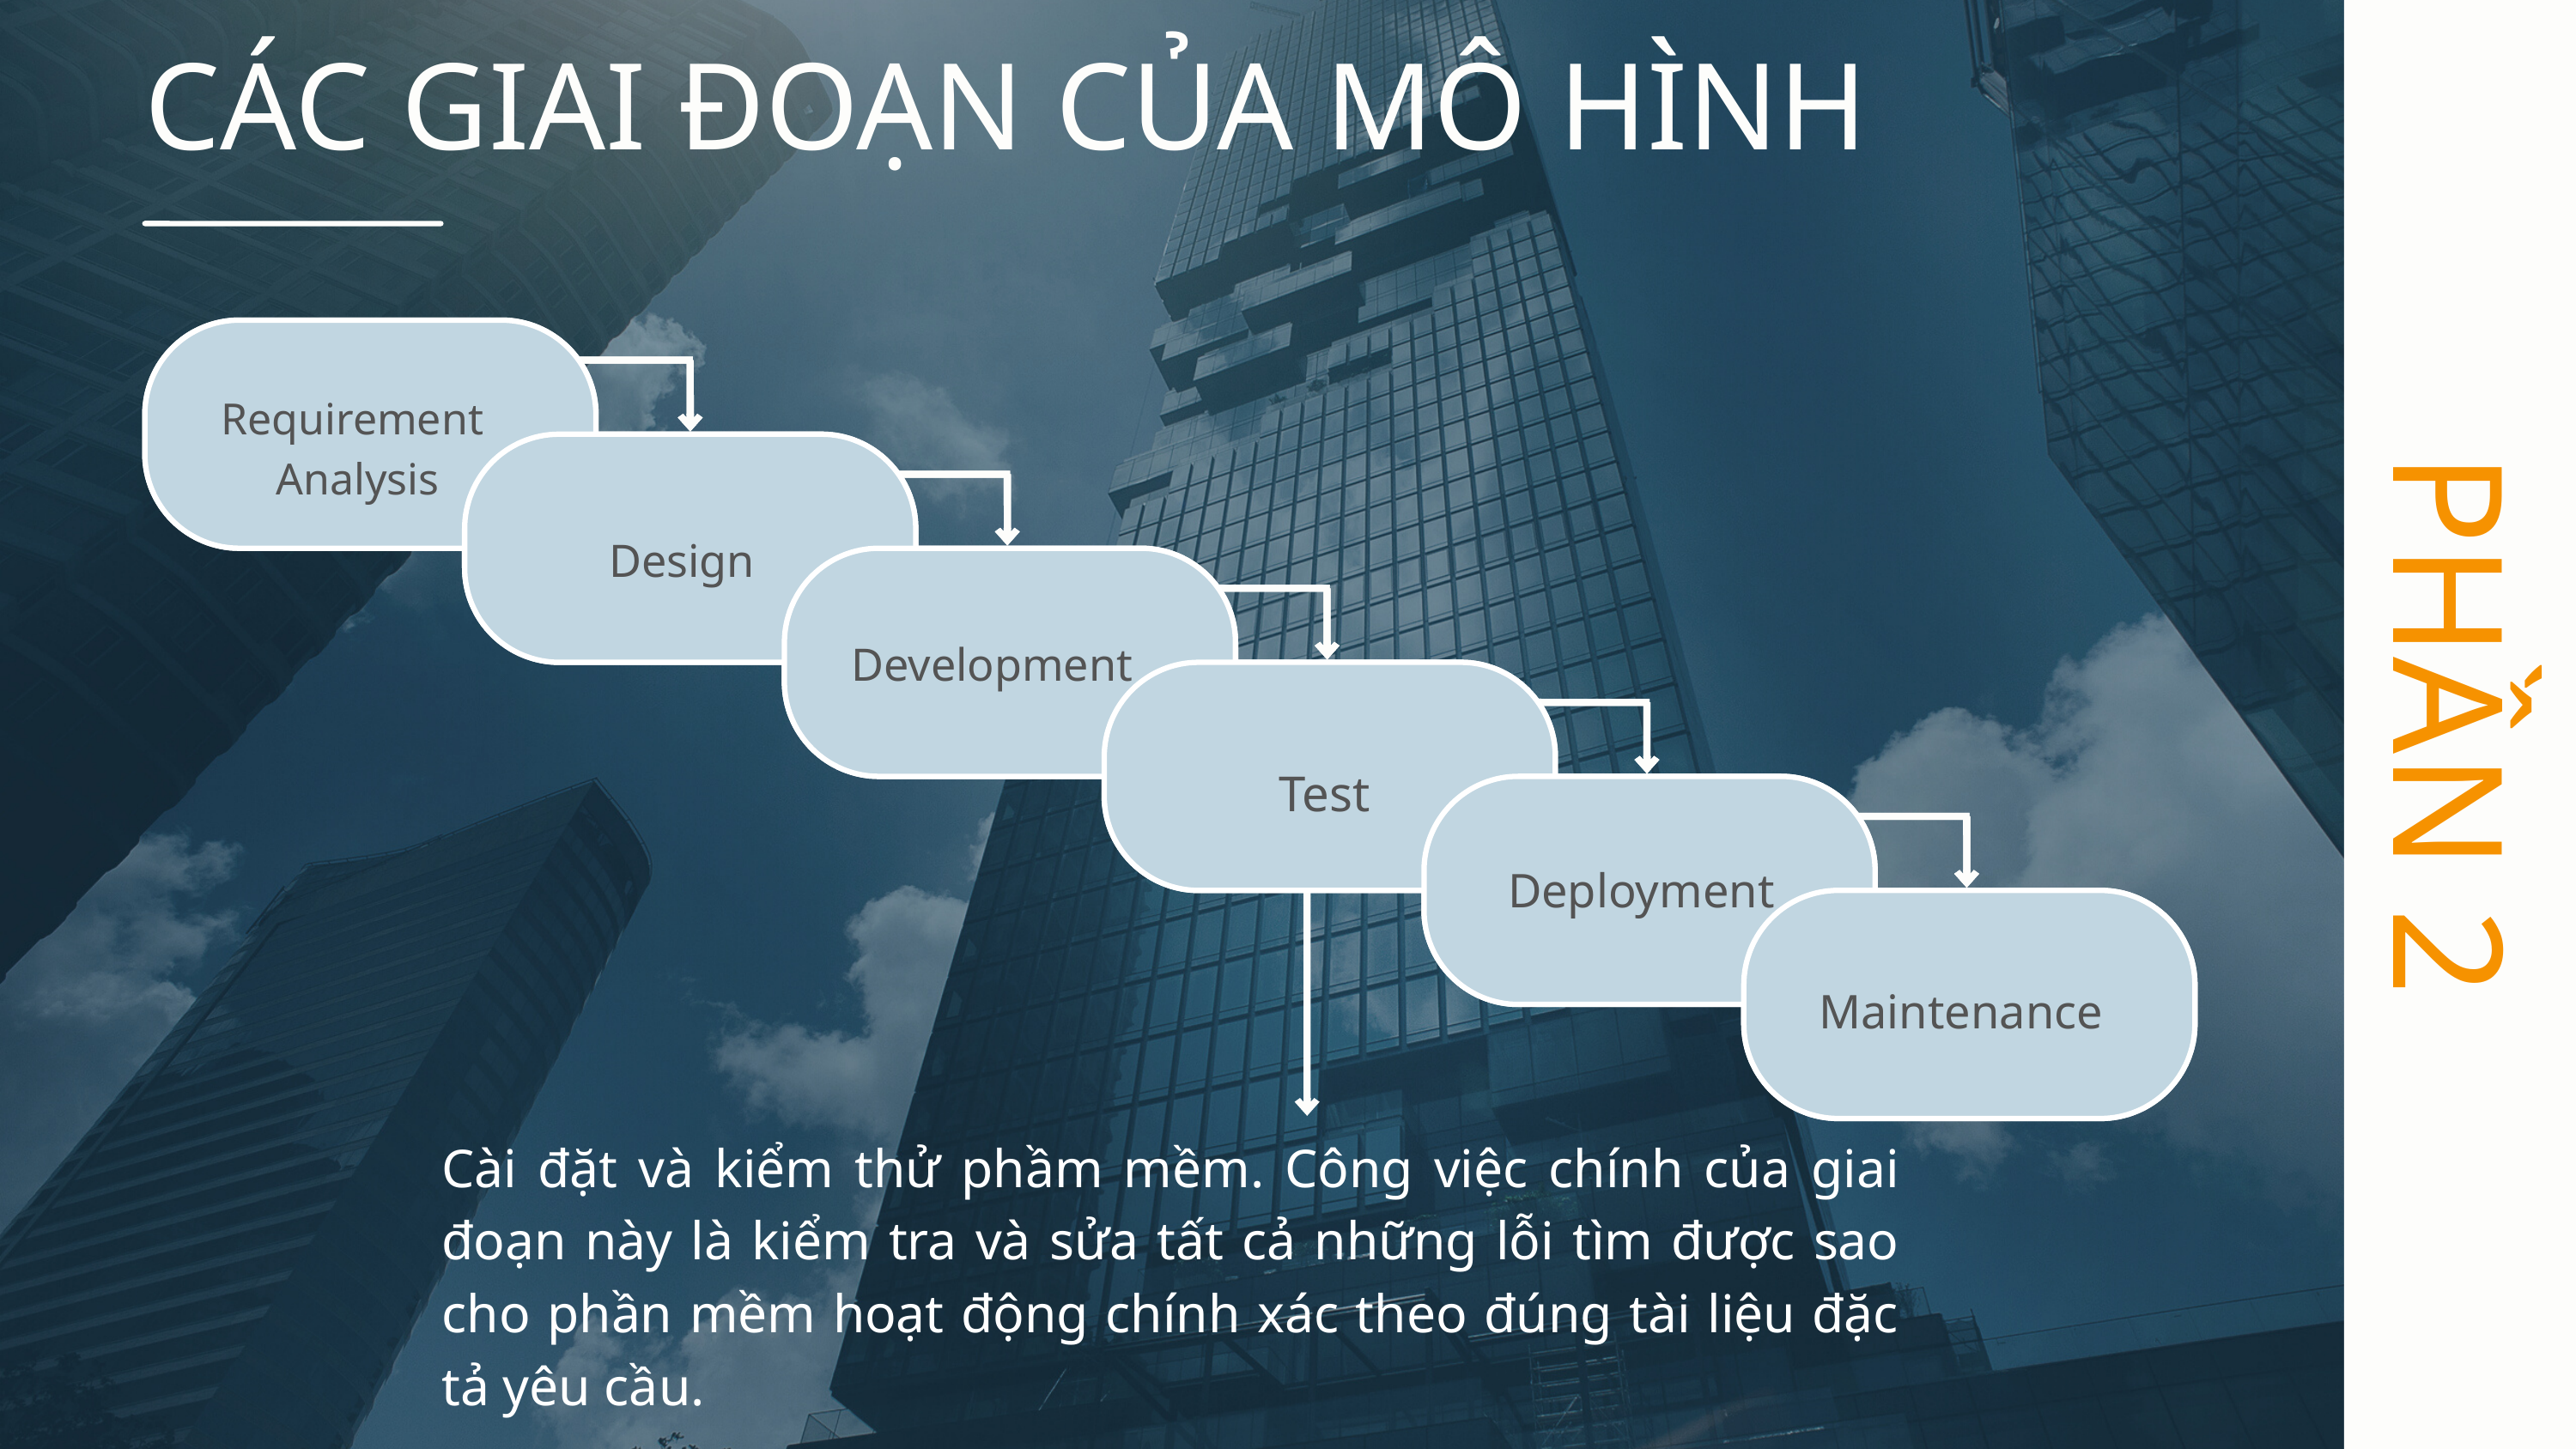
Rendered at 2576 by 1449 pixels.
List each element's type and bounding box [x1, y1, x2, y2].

text_box [441, 1276, 1900, 1449]
picture [0, 0, 2576, 1449]
text_box [140, 243, 2196, 1271]
